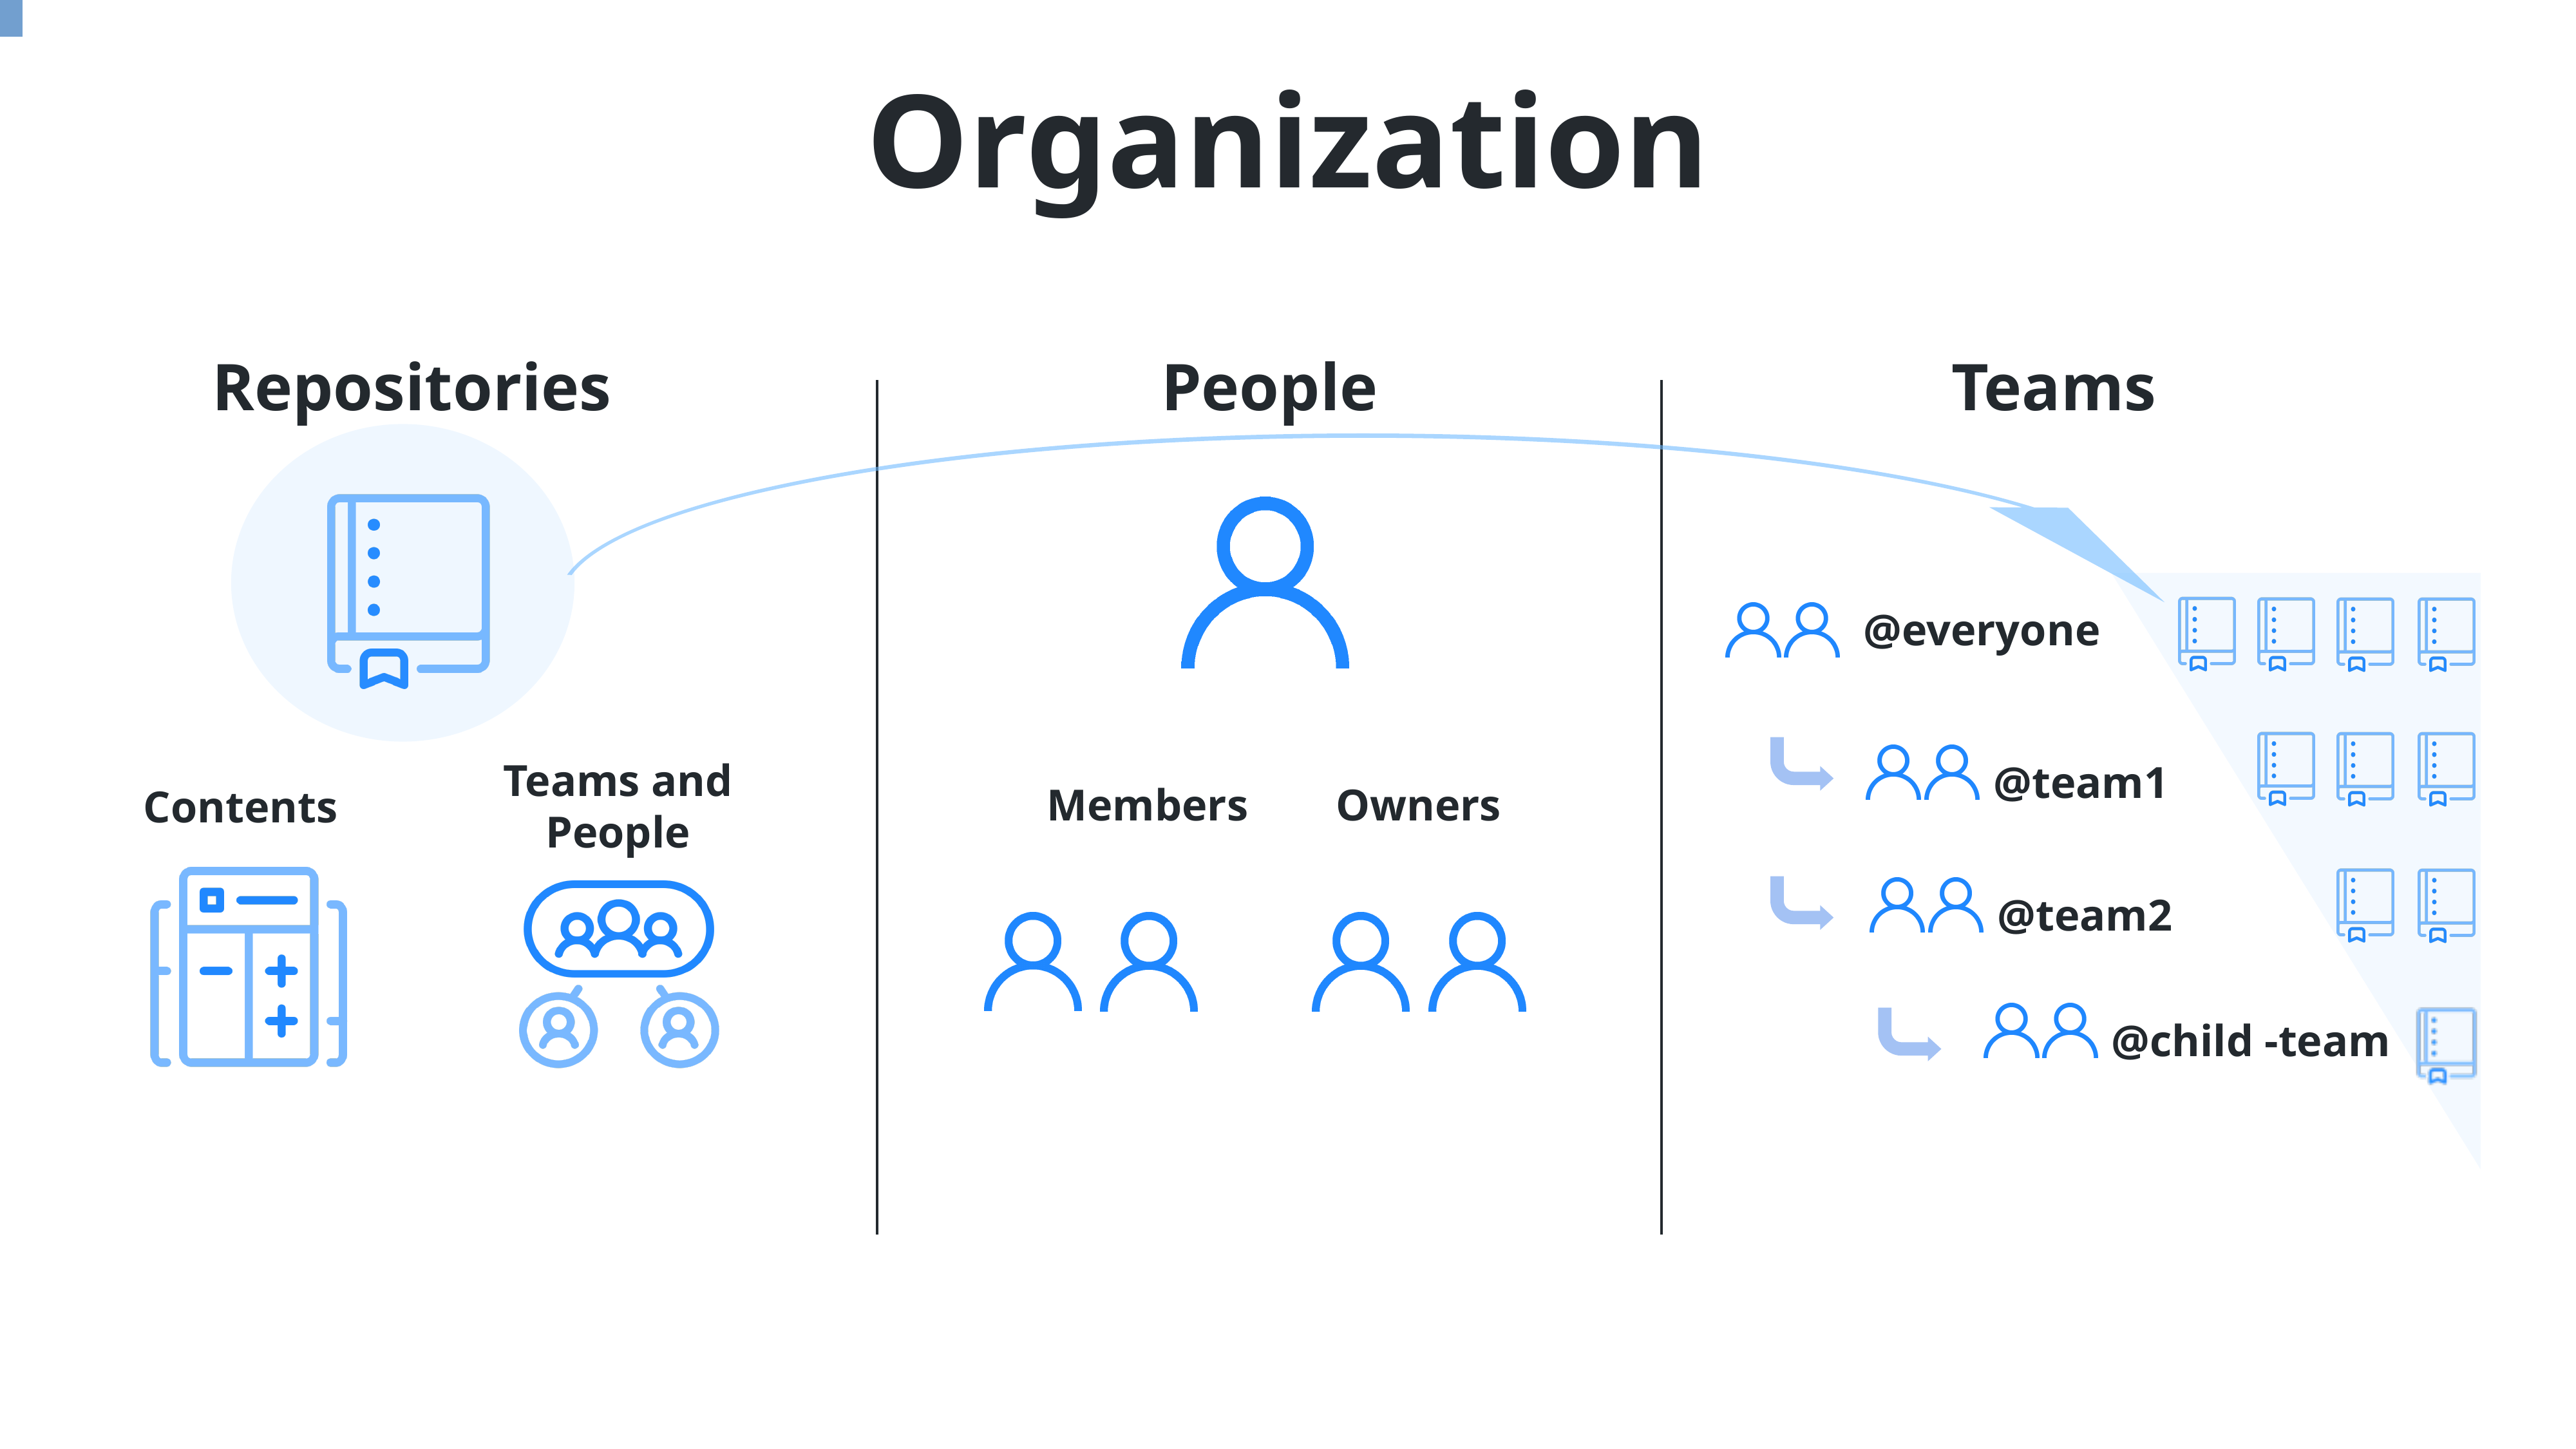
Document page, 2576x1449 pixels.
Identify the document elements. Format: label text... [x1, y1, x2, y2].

title Organization [128, 64, 2448, 209]
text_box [95, 320, 2488, 1235]
